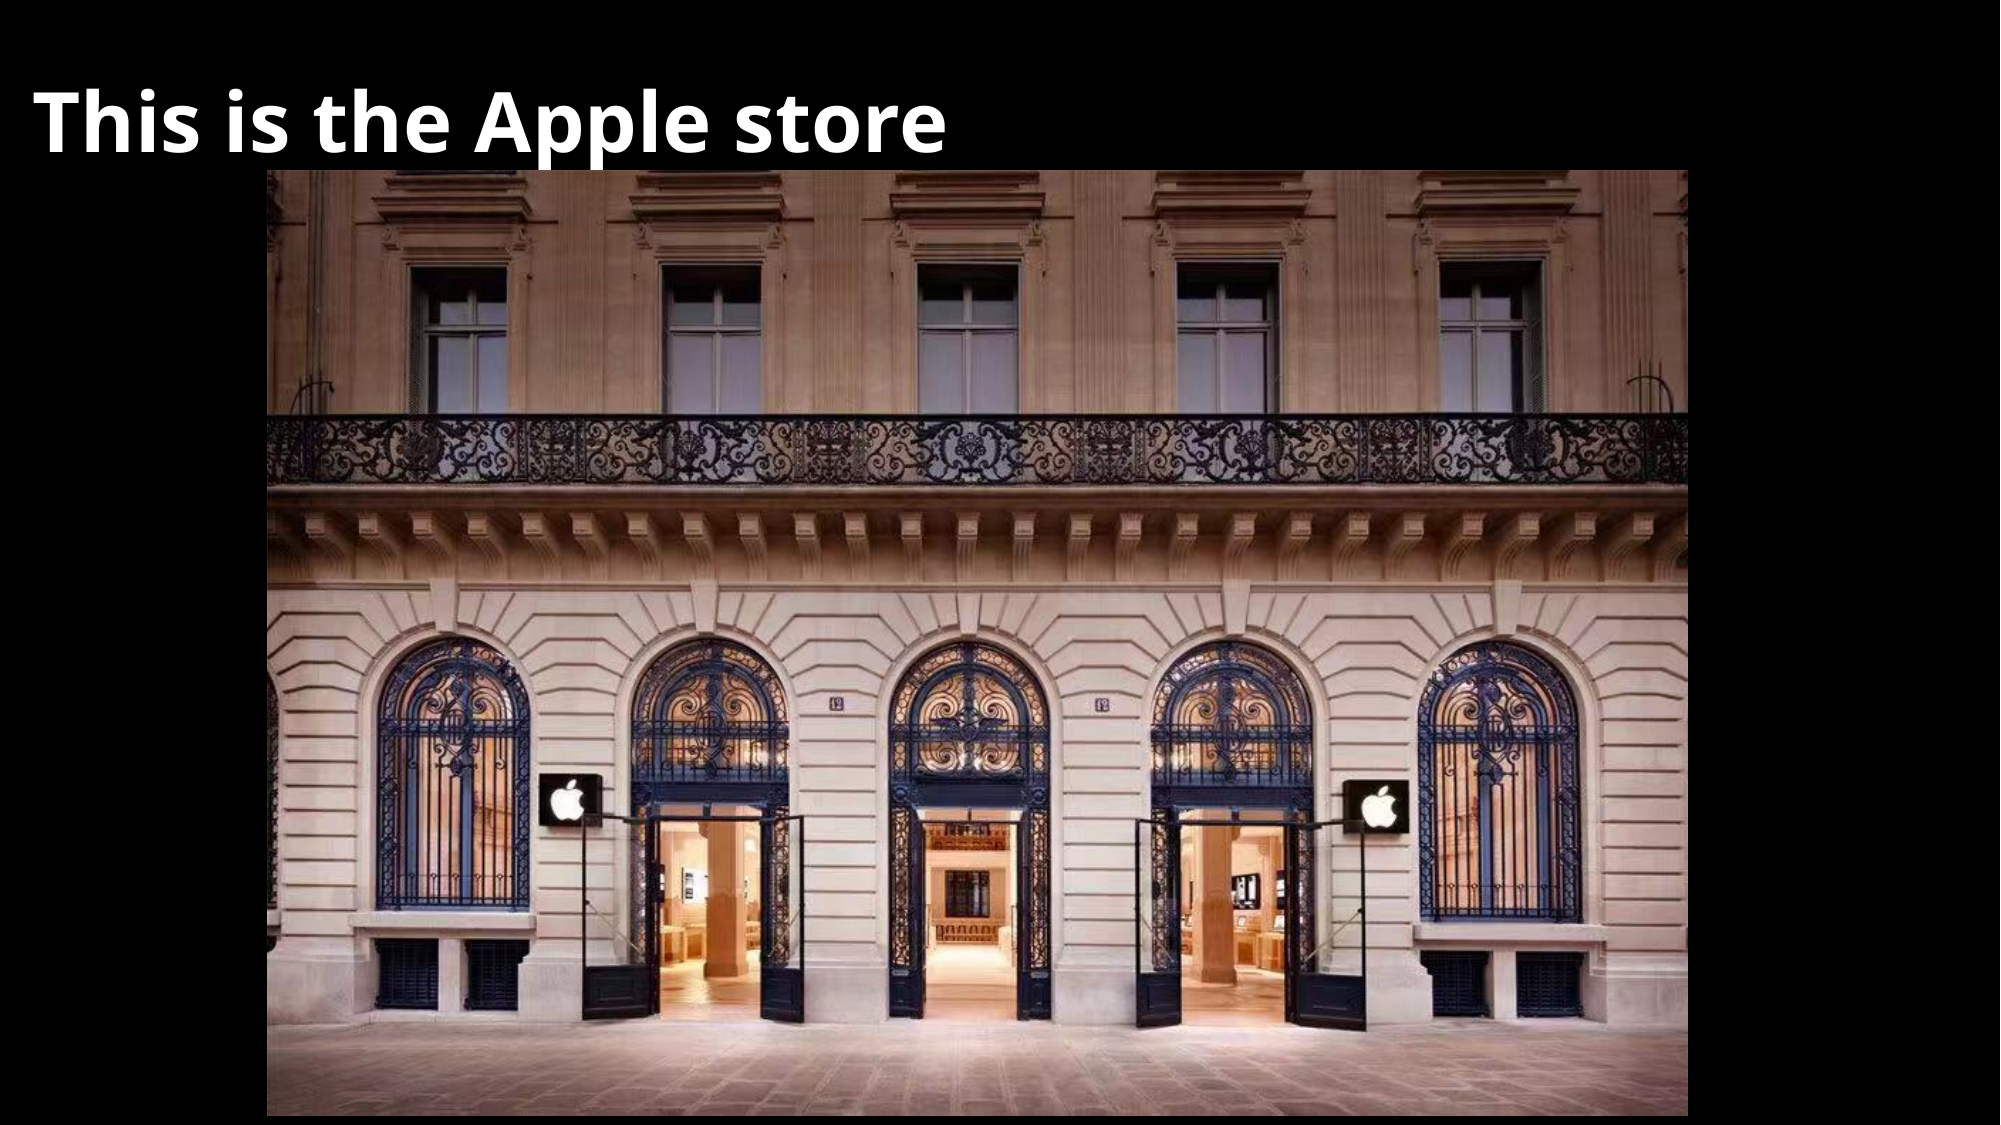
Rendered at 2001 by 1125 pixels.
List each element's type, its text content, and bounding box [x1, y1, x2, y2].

text_box This is the Apple store [17, 61, 1236, 177]
picture [267, 169, 1688, 1116]
